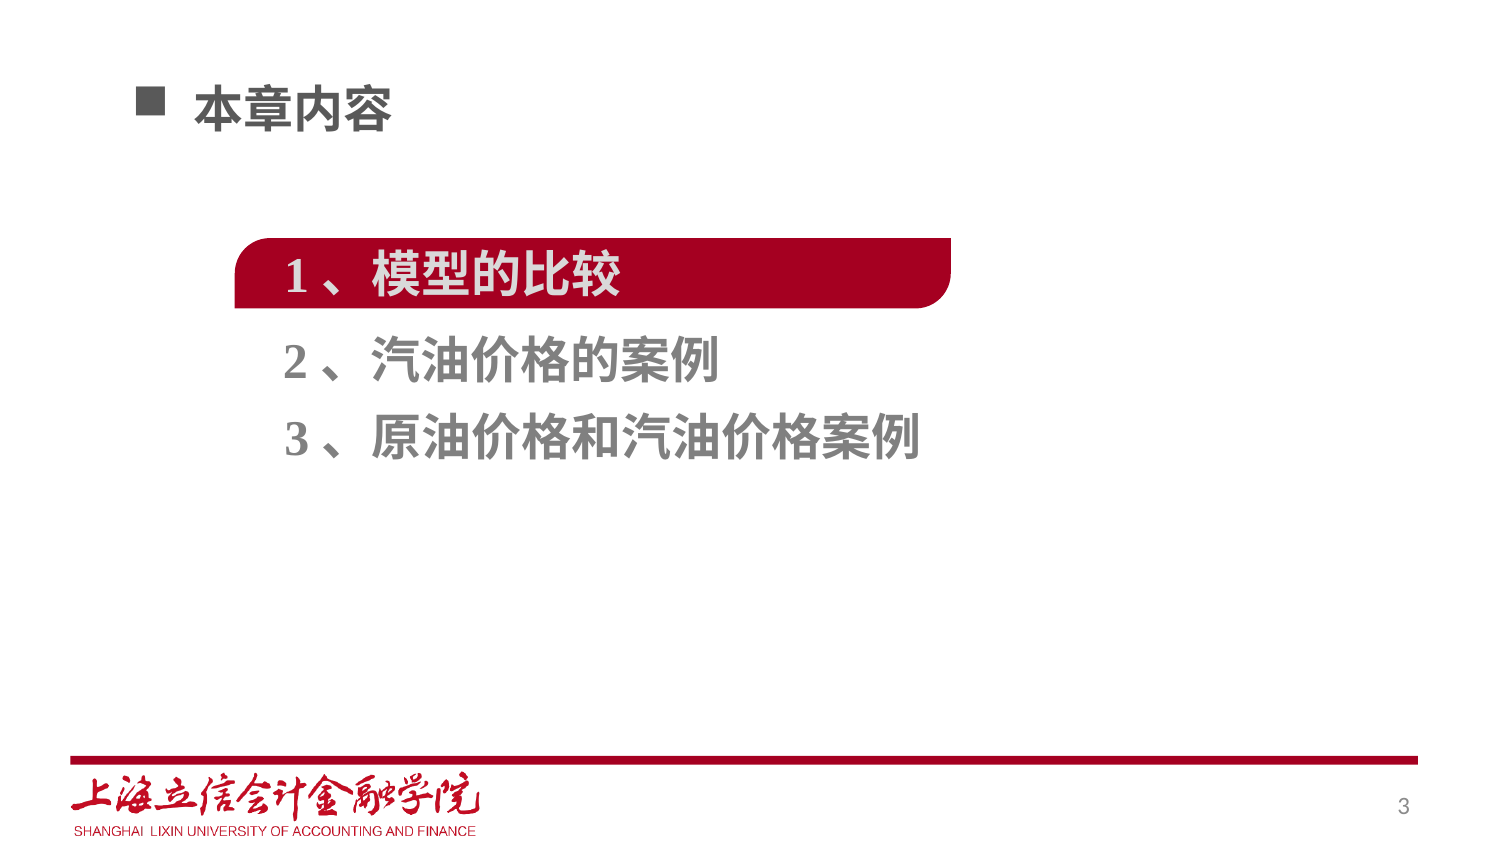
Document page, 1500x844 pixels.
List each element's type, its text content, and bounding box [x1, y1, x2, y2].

text_box [232, 236, 269, 311]
slide_number 3 [1074, 782, 1425, 827]
text_box 3、原油价格和汽油价格案例 [269, 397, 1105, 473]
picture [64, 765, 487, 844]
text_box 本章内容 [117, 70, 420, 145]
text_box 1、模型的比较 [269, 235, 998, 321]
text_box 2、汽油价格的案例 [268, 321, 1009, 396]
